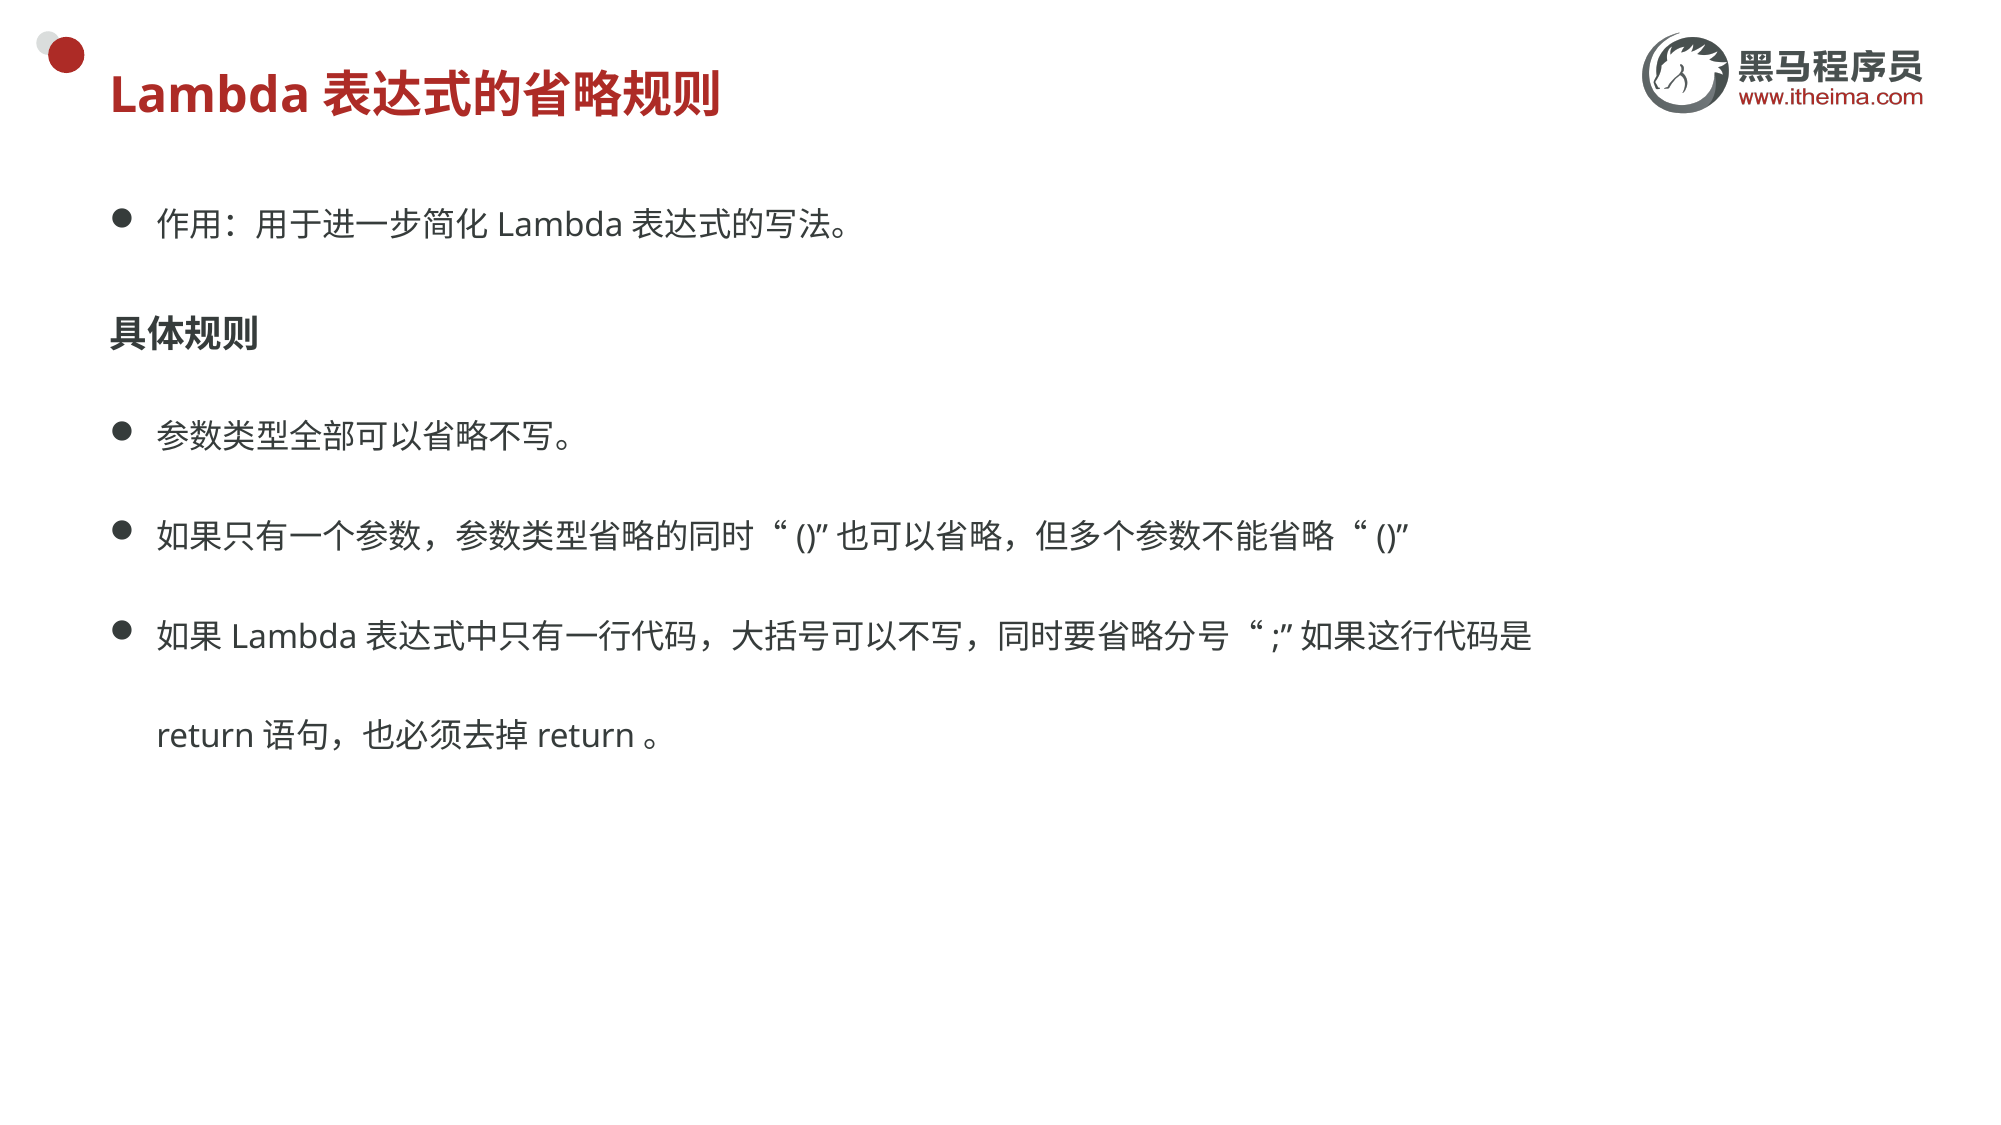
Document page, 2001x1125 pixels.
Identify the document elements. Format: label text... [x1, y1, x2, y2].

text_box 作用：用于进一步简化Lambda表达式的写法。 具体规则 参数类型全部可以省略不写。 如果只有一个参数，参数类型省略的同时“()”也可以省略，但多个参数不能省略“()” 如果Lambda表达式中只有一行代码，大括号可以不写，同时要省略分号“;”如果这行代码是return语句，也必须去掉return。 [94, 135, 1650, 862]
title Lambda表达式的省略规则 [94, 55, 1858, 133]
picture [1633, 24, 1937, 125]
